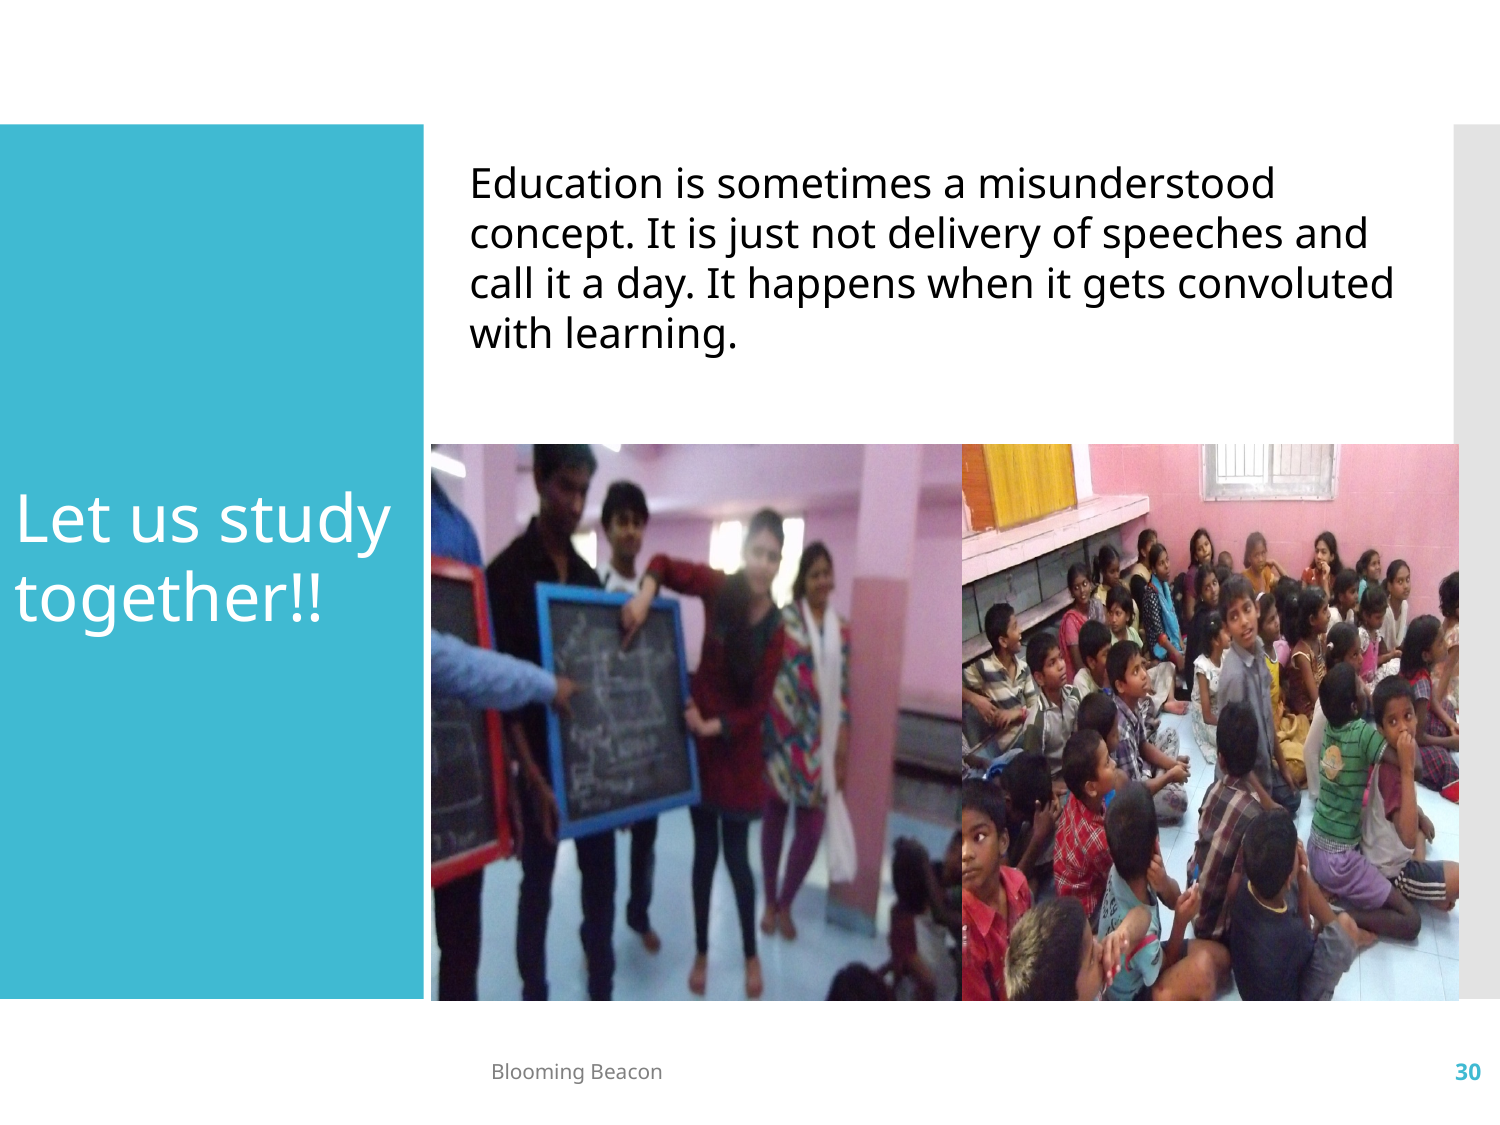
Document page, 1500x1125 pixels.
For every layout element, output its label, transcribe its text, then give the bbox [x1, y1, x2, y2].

text_box Let us study together!! [0, 467, 420, 643]
picture [430, 444, 1459, 1002]
slide_number 30 [1308, 1042, 1497, 1103]
footer Blooming Beacon [476, 1042, 1204, 1103]
text_box Education is sometimes a misunderstood concept. It is just not delivery of speeches and call it a day. It happens when it gets convoluted with learning. [454, 148, 1424, 364]
